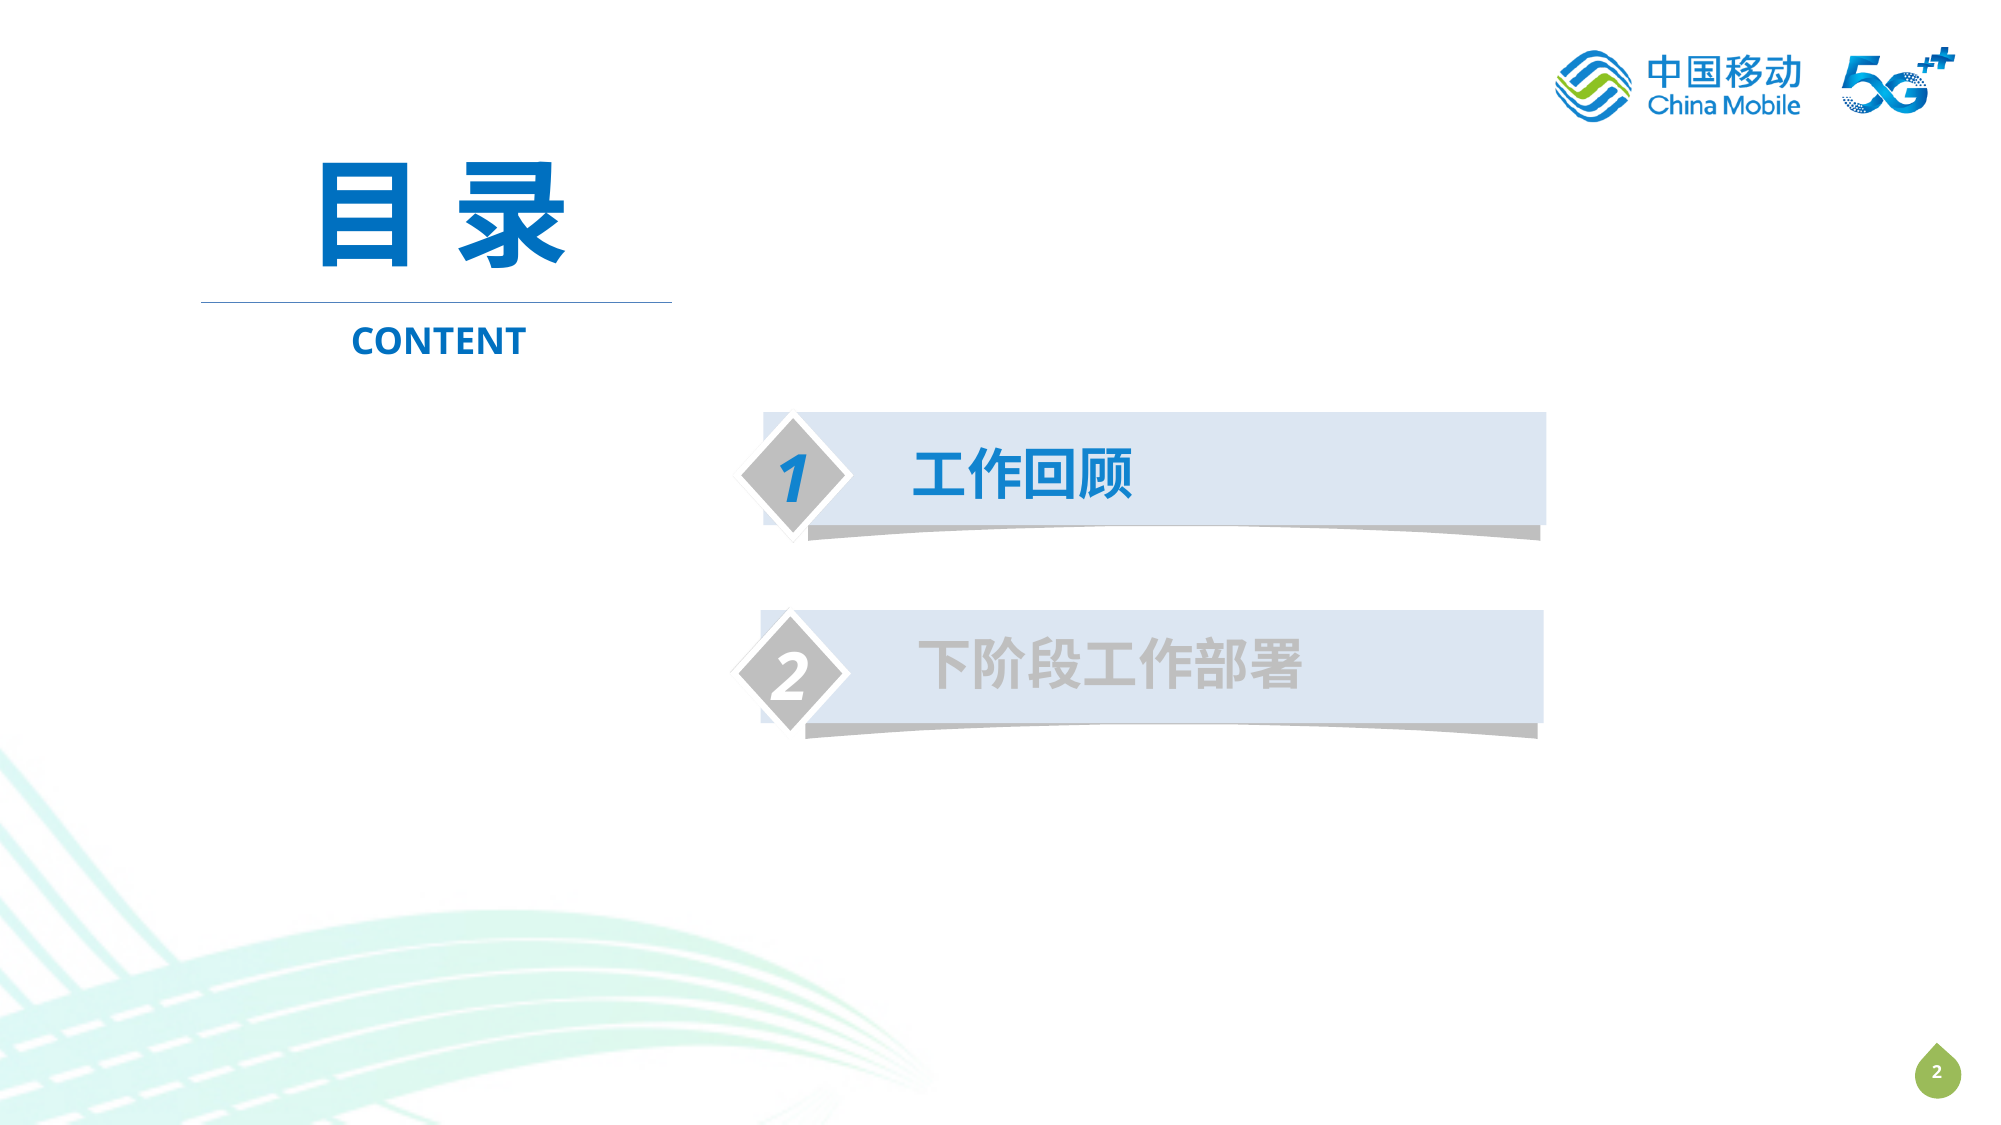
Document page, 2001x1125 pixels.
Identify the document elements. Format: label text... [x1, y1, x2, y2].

text_box [808, 526, 1541, 541]
text_box [760, 610, 1544, 724]
text_box CONTENT [205, 309, 673, 412]
text_box 工作回顾 [897, 431, 1562, 513]
text_box 2 [734, 611, 847, 736]
text_box 目 录 [205, 131, 673, 302]
picture [0, 676, 1191, 1125]
text_box 1 [736, 413, 850, 538]
text_box [763, 412, 1547, 526]
picture [1525, 8, 1993, 156]
text_box 下阶段工作部署 [901, 621, 1567, 704]
text_box [805, 724, 1538, 740]
